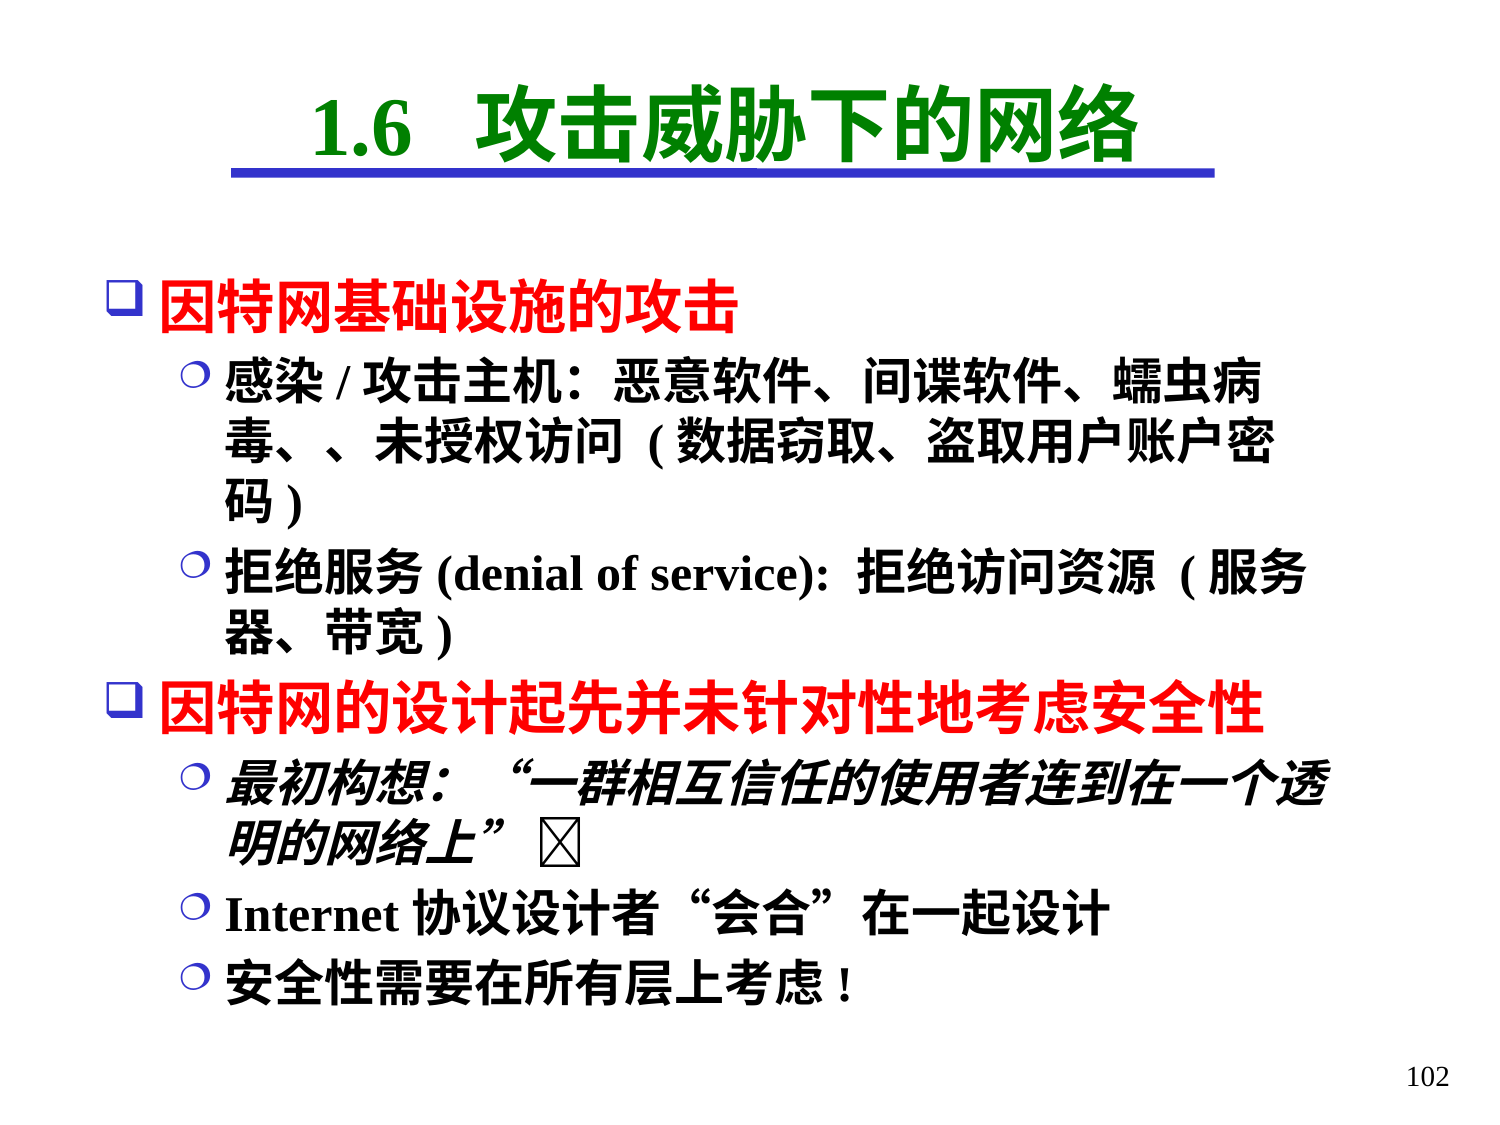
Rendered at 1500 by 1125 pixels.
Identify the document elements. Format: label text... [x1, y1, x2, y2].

slide_number 102 [1362, 1050, 1466, 1125]
title 1.6 攻击威胁下的网络 [87, 37, 1363, 207]
list 因特网基础设施的攻击 感染/攻击主机：恶意软件、间谍软件、蠕虫病毒、、未授权访问 (数据窃取、盗取用户账户密码) 拒绝服务(denial of service): 拒绝访问资源 (服务器、带宽) 因特网的设计起先并未针对性地考虑安全性 最初构想：“一群相互信任的使用者连到在一个透明的网络上”  Internet协议设计者“会合”在一起设计 安全性需要在所有层上考虑! [87, 262, 1363, 1026]
